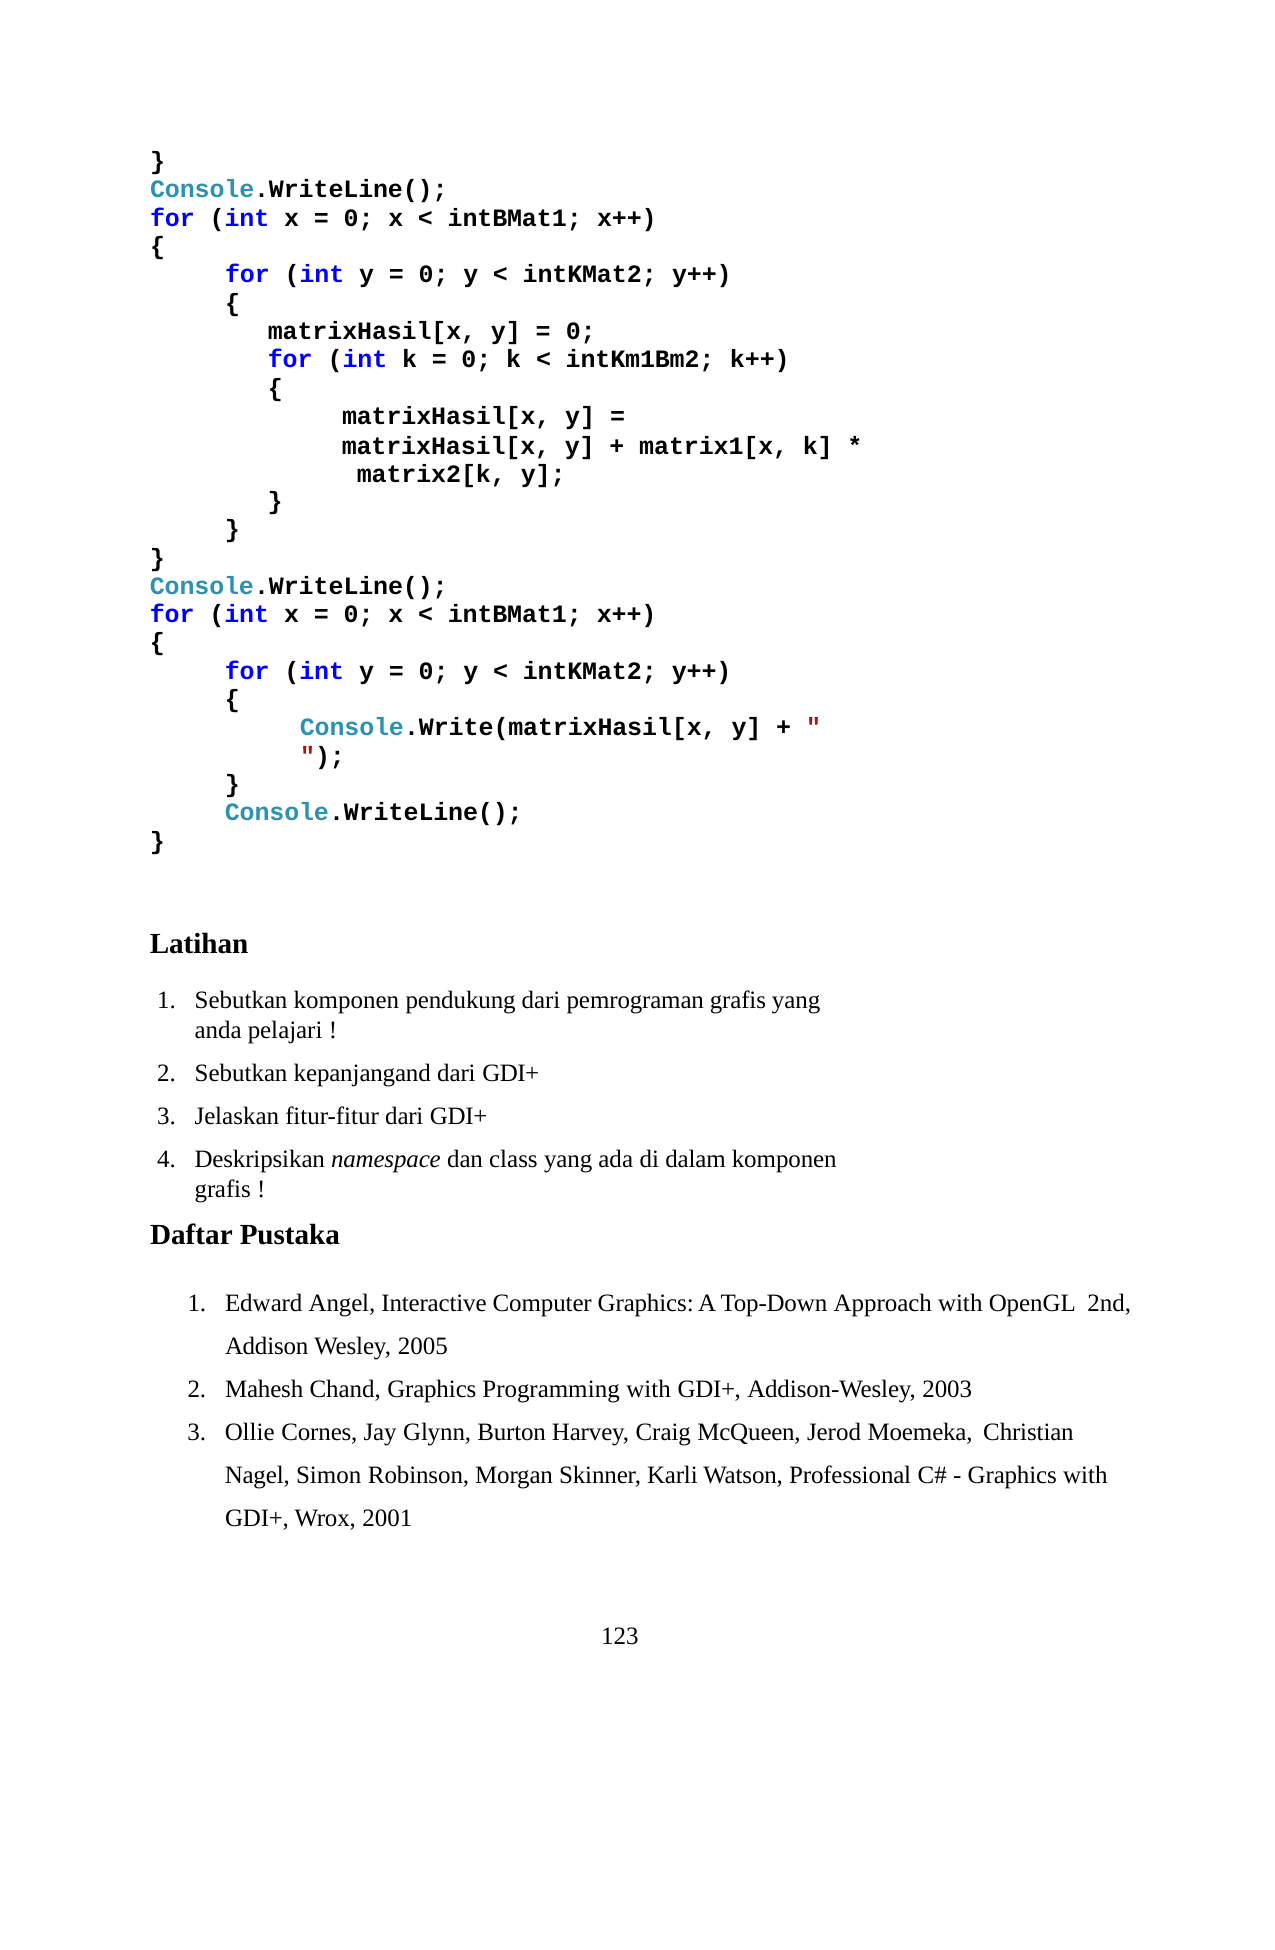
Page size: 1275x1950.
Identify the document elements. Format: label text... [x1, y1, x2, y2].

text_box } Console.WriteLine(); for (int x = 0; x < intBMat1; x++) { for (int y = 0; y < intKMat2; y++) { matrixHasil[x, y] = 0; for (int k = 0; k < intKm1Bm2; k++) { matrixHasil[x, y] = matrixHasil[x, y] + matrix1[x, k] * matrix2[k, y]; } } } Console.WriteLine(); for (int x = 0; x < intBMat1; x++) { for (int y = 0; y < intKMat2; y++) { Console.Write(matrixHasil[x, y] + " "); } Console.WriteLine(); } Latihan Sebutkan komponen pendukung dari pemrograman grafis yang anda pelajari ! Sebutkan kepanjangand dari GDI+ Jelaskan fitur-fitur dari GDI+ Deskripsikan namespace dan class yang ada di dalam komponen grafis ! [147, 143, 977, 1203]
text_box Daftar Pustaka Edward Angel, Interactive Computer Graphics: A Top-Down Approach with OpenGL 2nd, Addison Wesley, 2005 Mahesh Chand, Graphics Programming with GDI+, Addison-Wesley, 2003 Ollie Cornes, Jay Glynn, Burton Harvey, Craig McQueen, Jerod Moemeka, Christian Nagel, Simon Robinson, Morgan Skinner, Karli Watson, Professional C# - Graphics with GDI+, Wrox, 2001 [147, 1213, 1140, 1532]
text_box 123 [594, 1619, 669, 1650]
